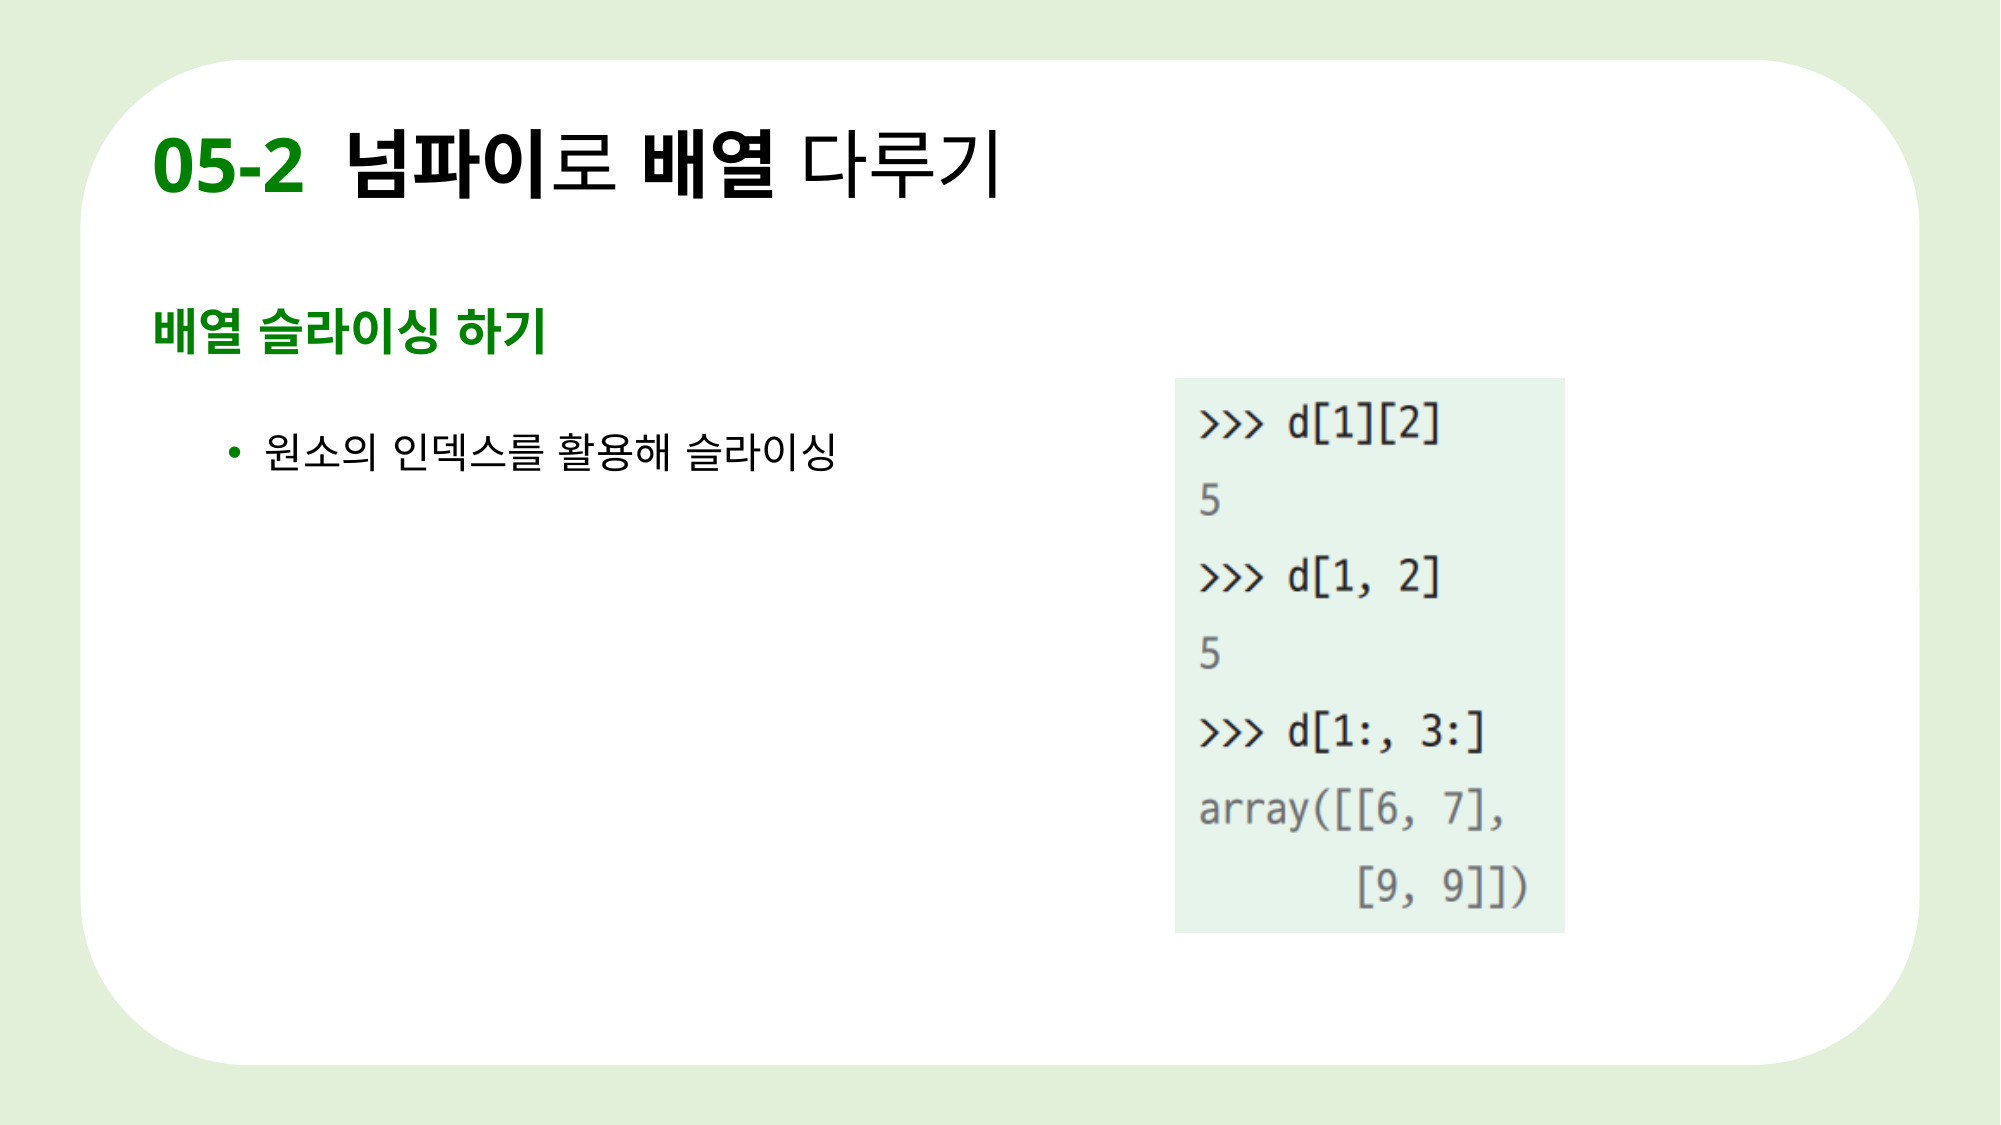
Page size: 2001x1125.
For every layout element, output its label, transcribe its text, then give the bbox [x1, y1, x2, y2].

title 05-2 넘파이로 배열 다루기 [137, 59, 1863, 278]
picture [1175, 378, 1565, 933]
list 배열 슬라이싱 하기 원소의 인덱스를 활용해 슬라이싱 [137, 299, 1863, 1014]
